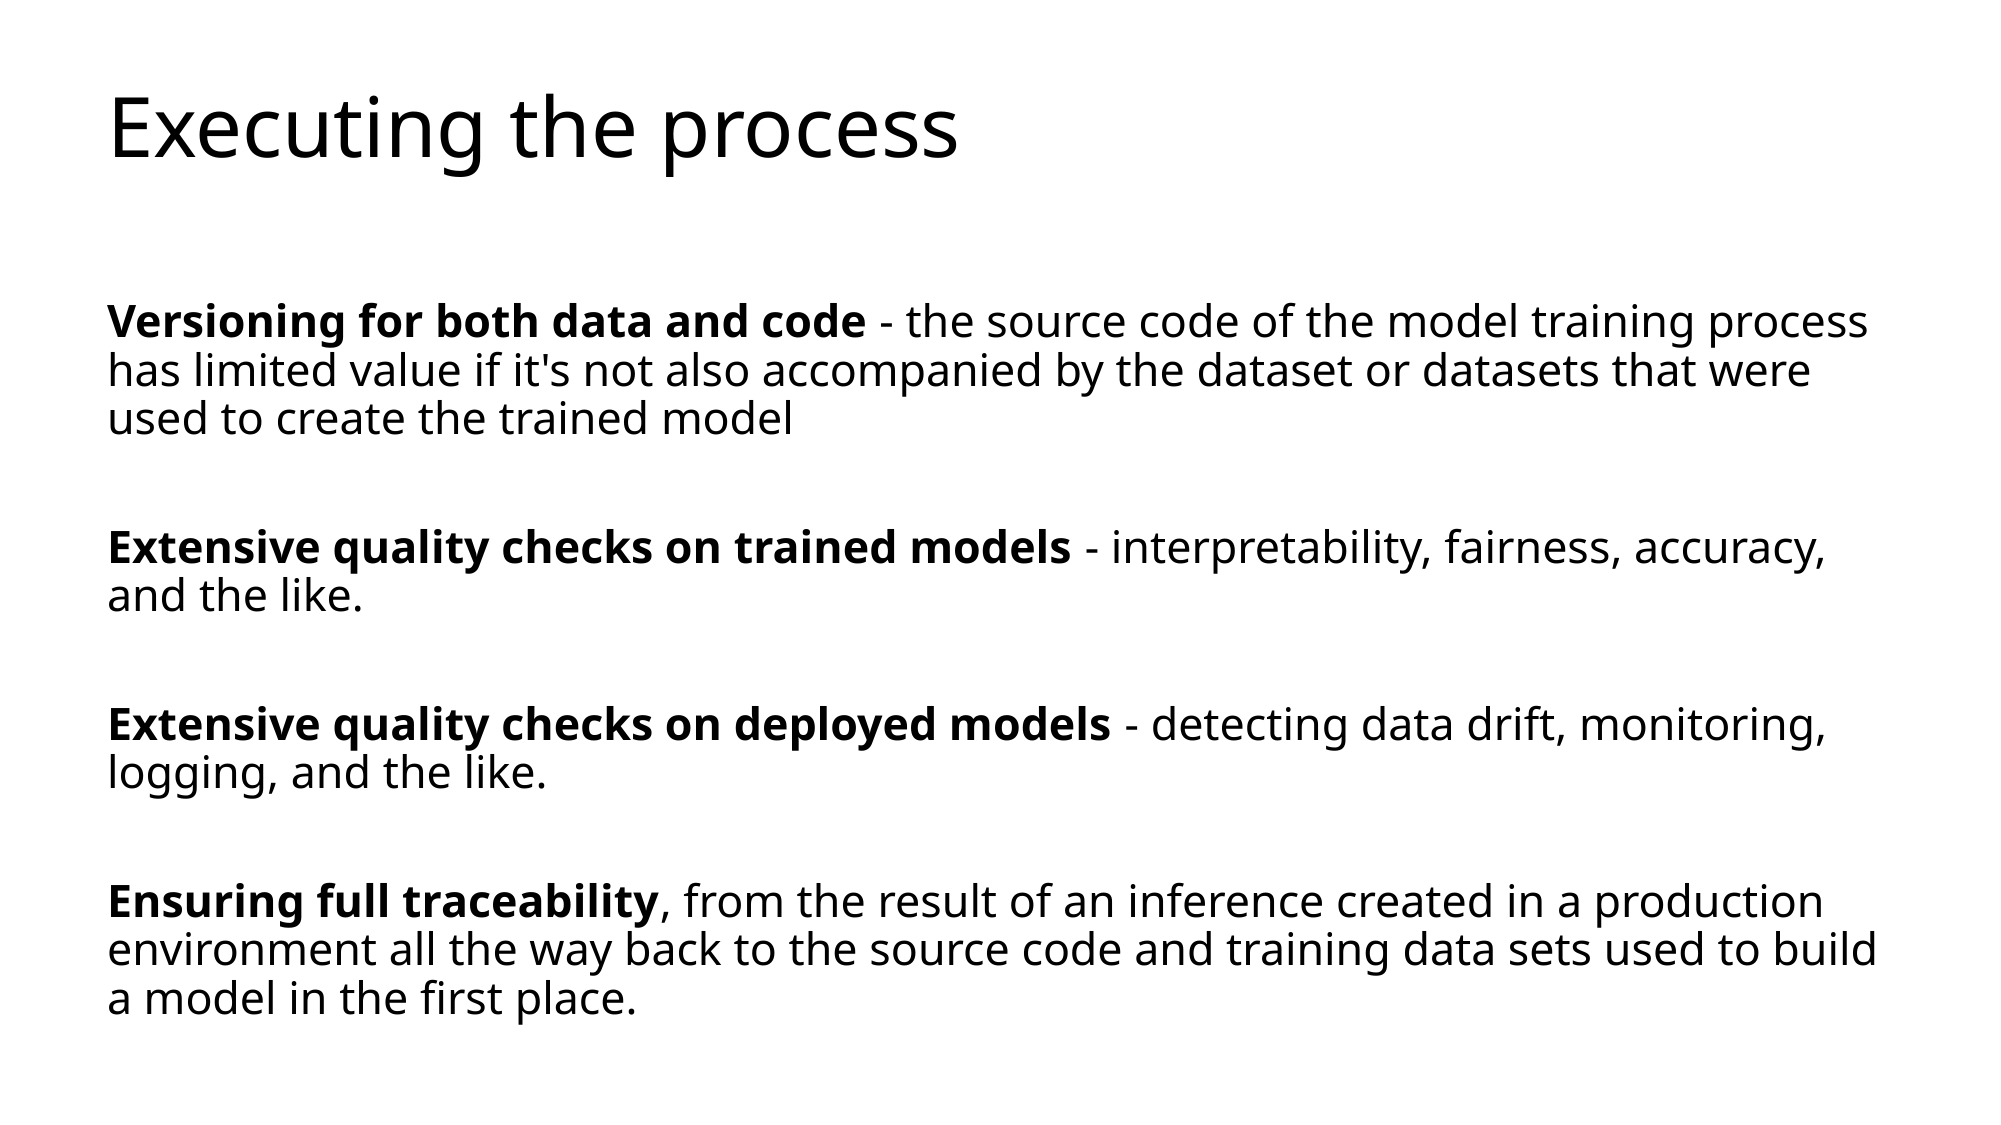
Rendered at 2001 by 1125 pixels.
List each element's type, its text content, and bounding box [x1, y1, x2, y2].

list Versioning for both data and code - the source code of the model training process has limited value if it's not also accompanied by the dataset or datasets that were used to create the trained model Extensive quality checks on trained models - interpretability, fairness, accuracy, and the like. Extensive quality checks on deployed models - detecting data drift, monitoring, logging, and the like. Ensuring full traceability, from the result of an inference created in a production environment all the way back to the source code and training data sets used to build a model in the first place. [92, 291, 1908, 1040]
title Executing the process [92, 56, 1863, 205]
